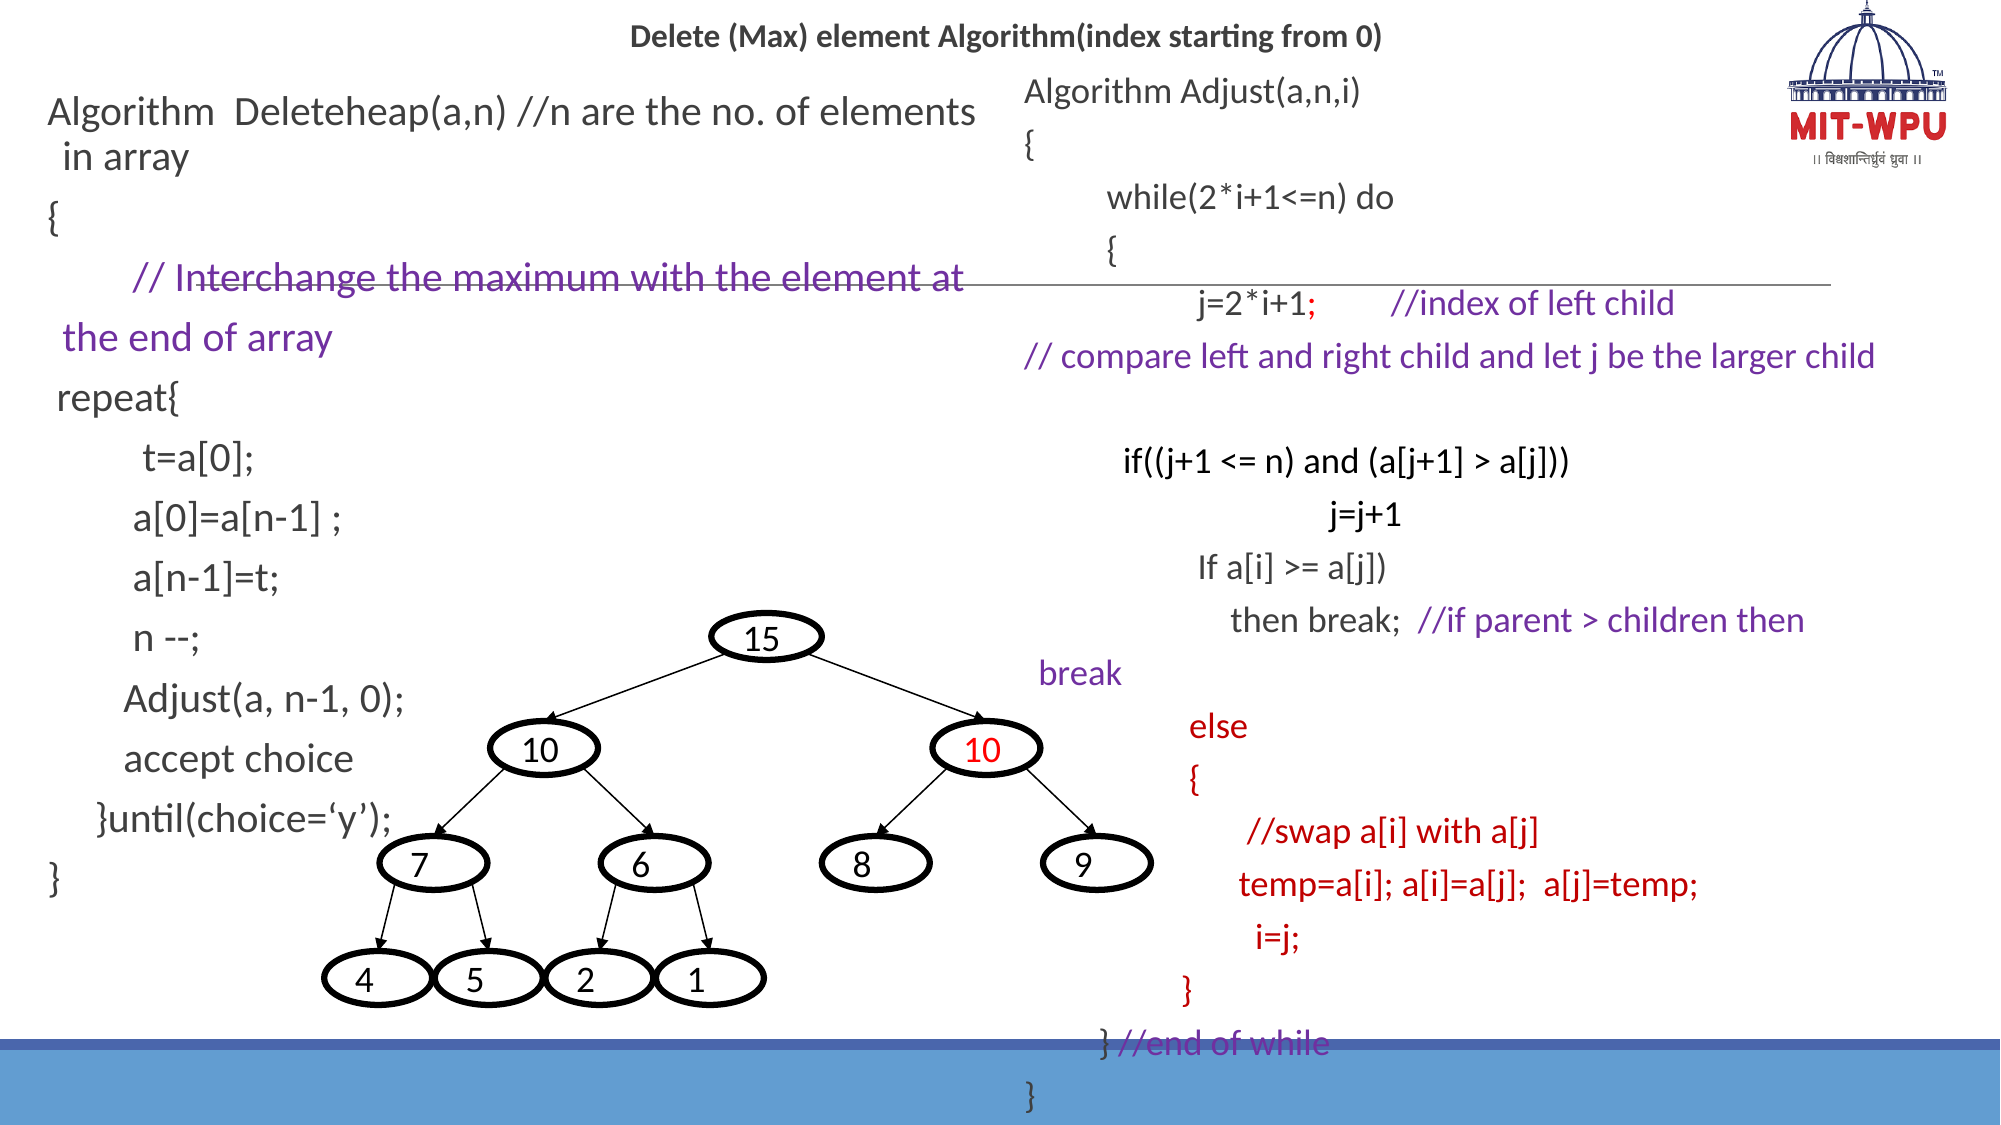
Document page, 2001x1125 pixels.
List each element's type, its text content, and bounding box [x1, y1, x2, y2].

picture [1786, 0, 1966, 169]
list Algorithm Adjust(a,n,i) { while(2*i+1<=n) do { j=2*i+1; //index of left child // compare left and right child and let j be the larger child if((j+1 <= n) and (a[j+1] > a[j])) j=j+1 If a[i] >= a[j]) then break; //if parent > children then break else { //swap a[i] with a[j] temp=a[i]; a[i]=a[j]; a[j]=temp; i=j; } } //end of while } [1024, 64, 1887, 1125]
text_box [323, 612, 1152, 1006]
list Algorithm Deleteheap(a,n) //n are the no. of elements in array { // Interchange the maximum with the element at the end of array repeat{ t=a[0]; a[0]=a[n-1] ; a[n-1]=t; n --; Adjust(a, n-1, 0); accept choice }until(choice=‘y’); } [47, 82, 990, 1081]
title Delete (Max) element Algorithm(index starting from 0) [182, 0, 1784, 62]
